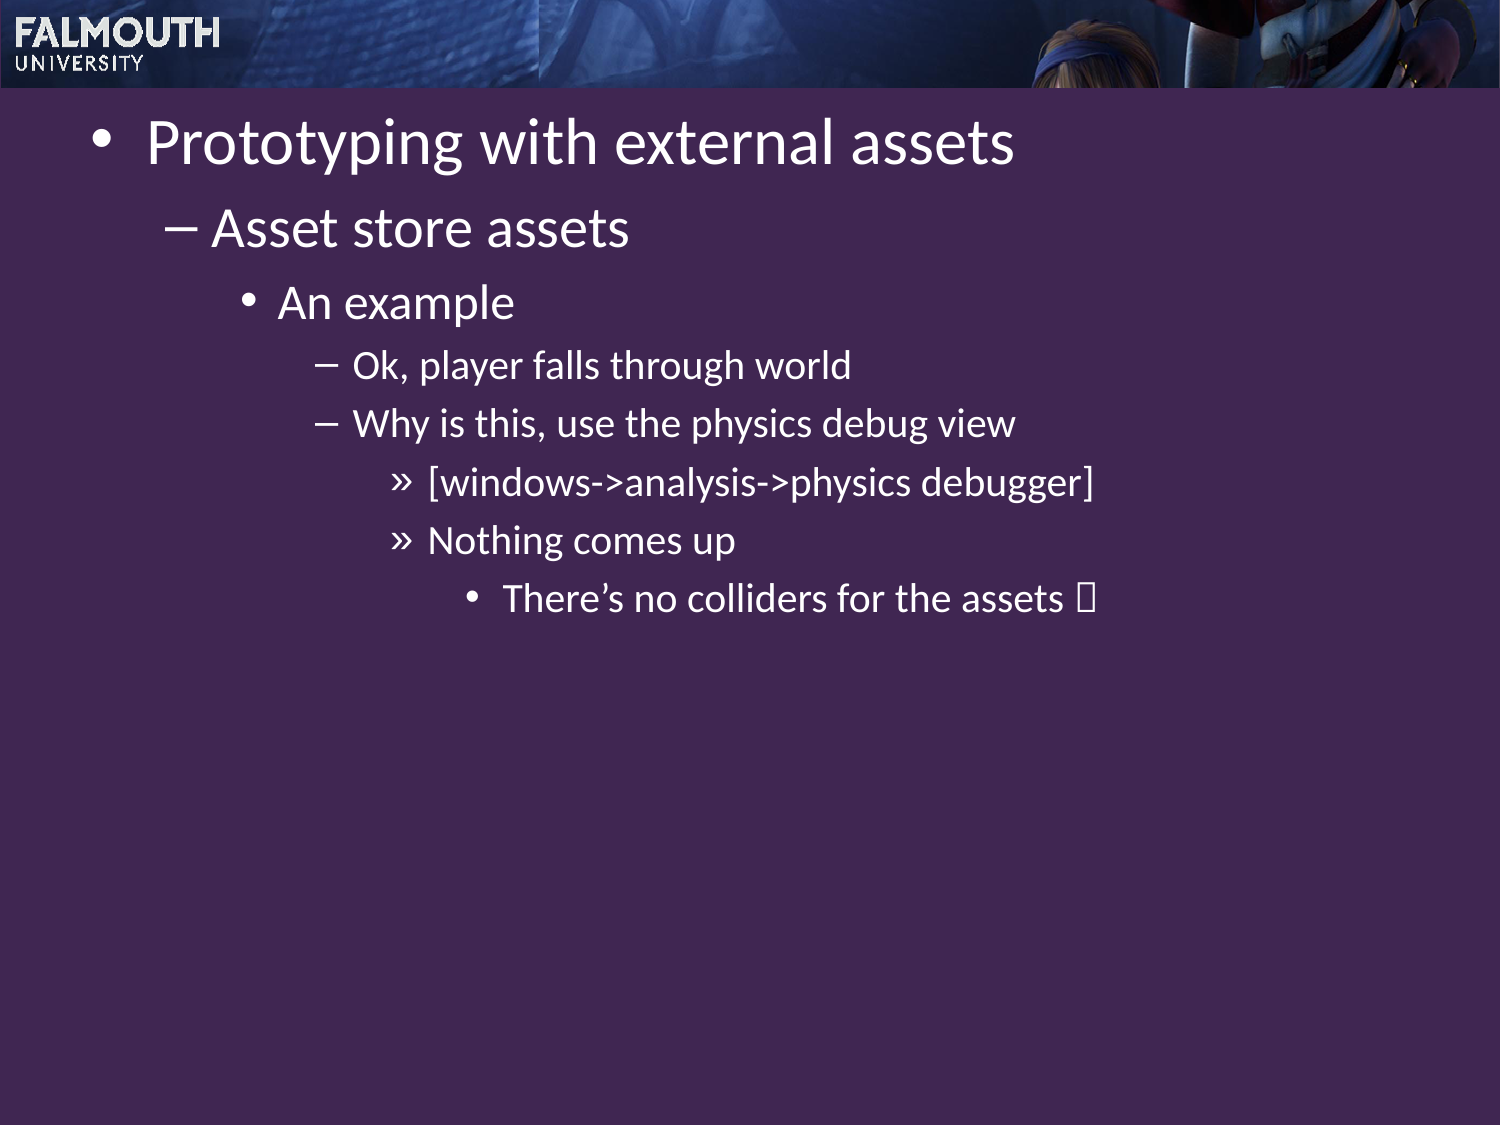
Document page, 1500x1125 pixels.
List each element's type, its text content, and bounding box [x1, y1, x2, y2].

picture [0, 0, 1500, 90]
list Prototyping with external assets Asset store assets An example Ok, player falls through world Why is this, use the physics debug view [windows->analysis->physics debugger] Nothing comes up There’s no colliders for the assets  [75, 90, 1425, 1125]
